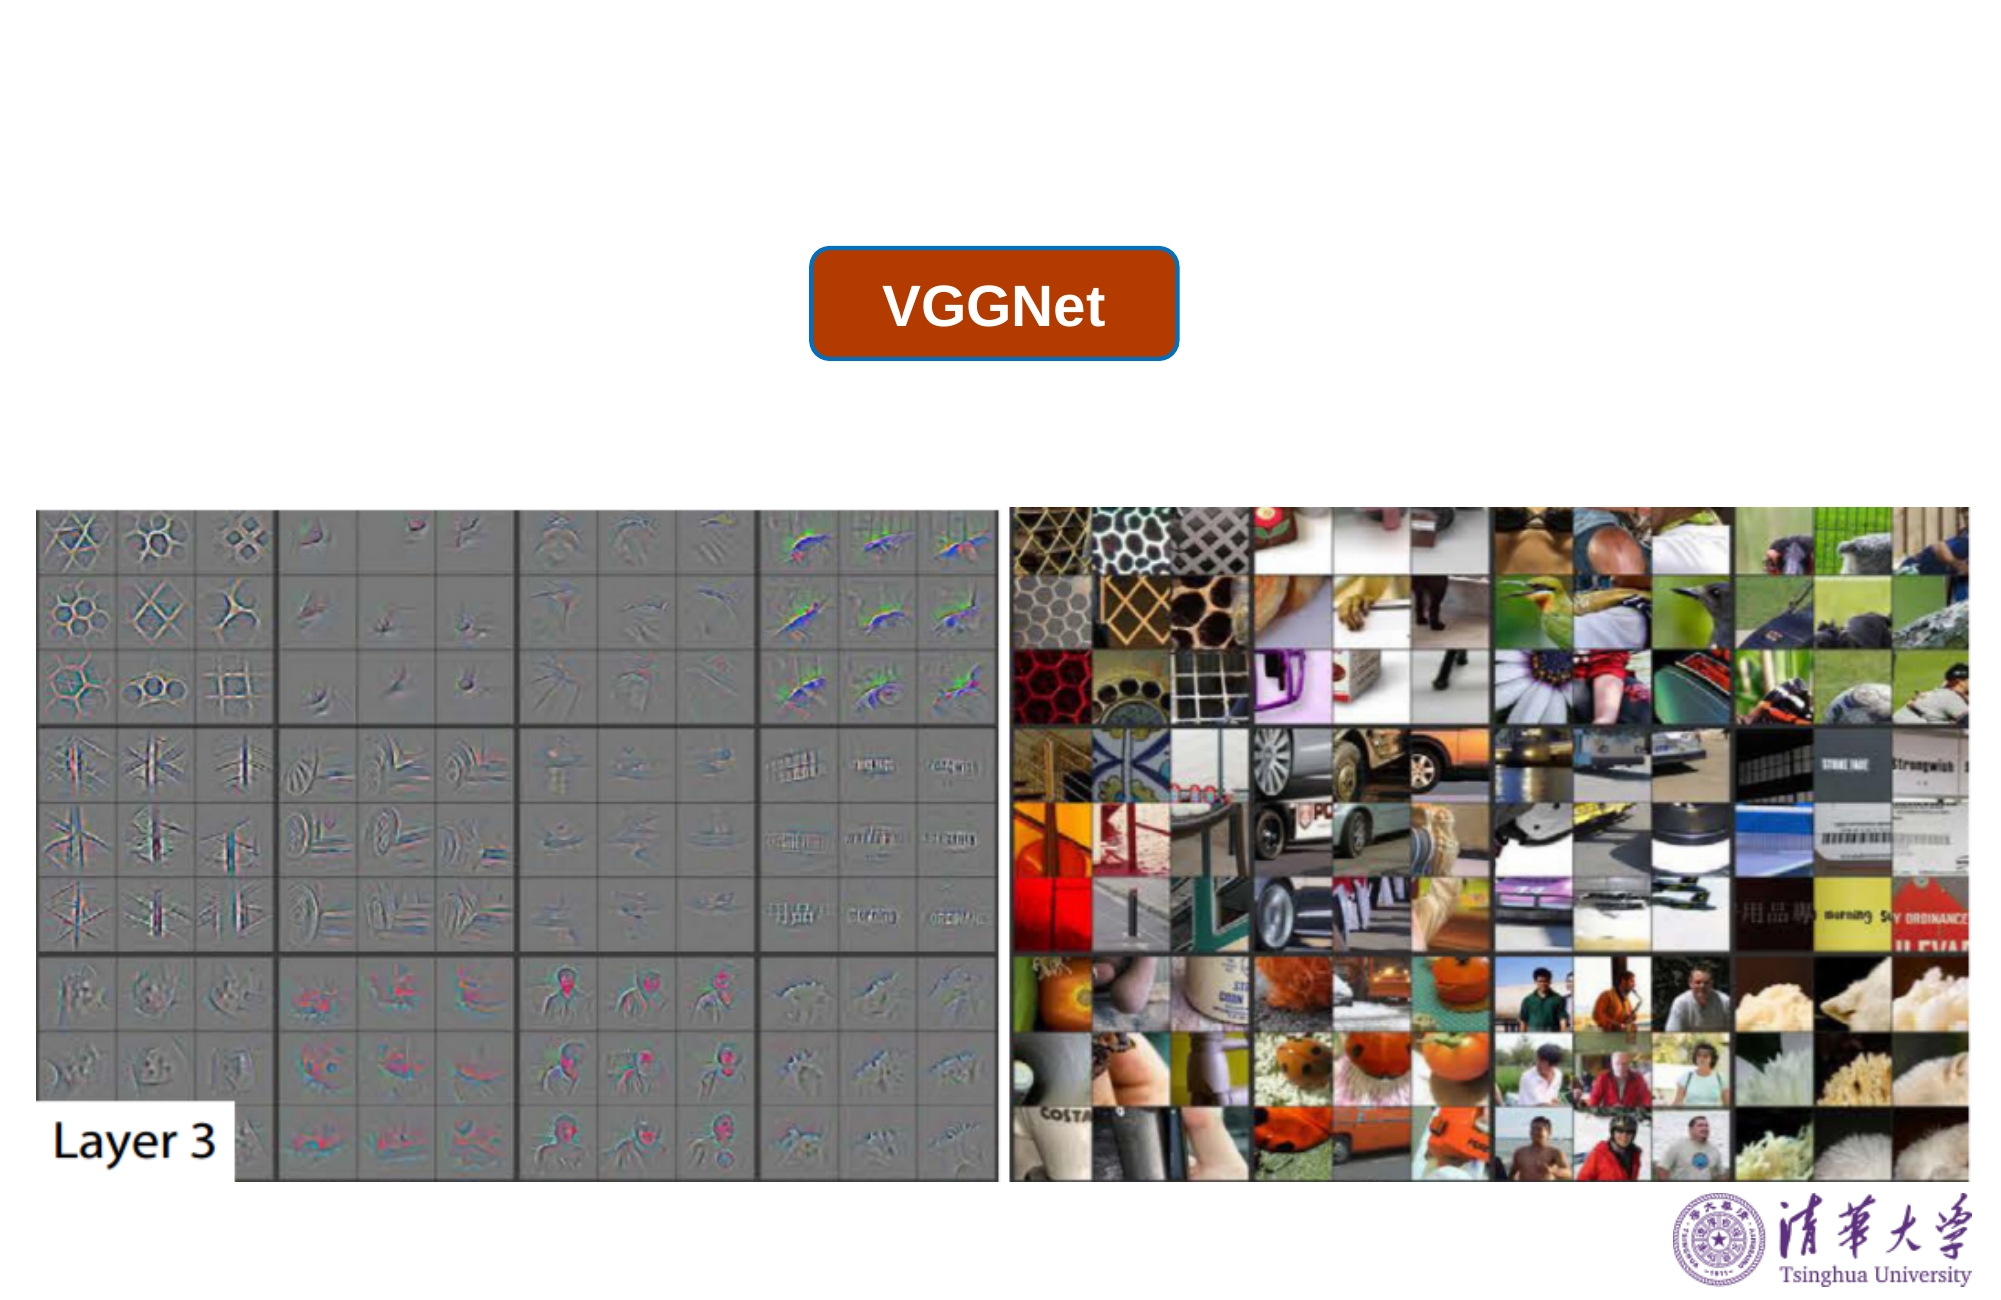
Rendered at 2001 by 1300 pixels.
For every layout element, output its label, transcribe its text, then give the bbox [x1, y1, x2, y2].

picture [1673, 1192, 1973, 1288]
text_box VGGNet [809, 245, 1180, 361]
picture [36, 507, 1980, 1182]
